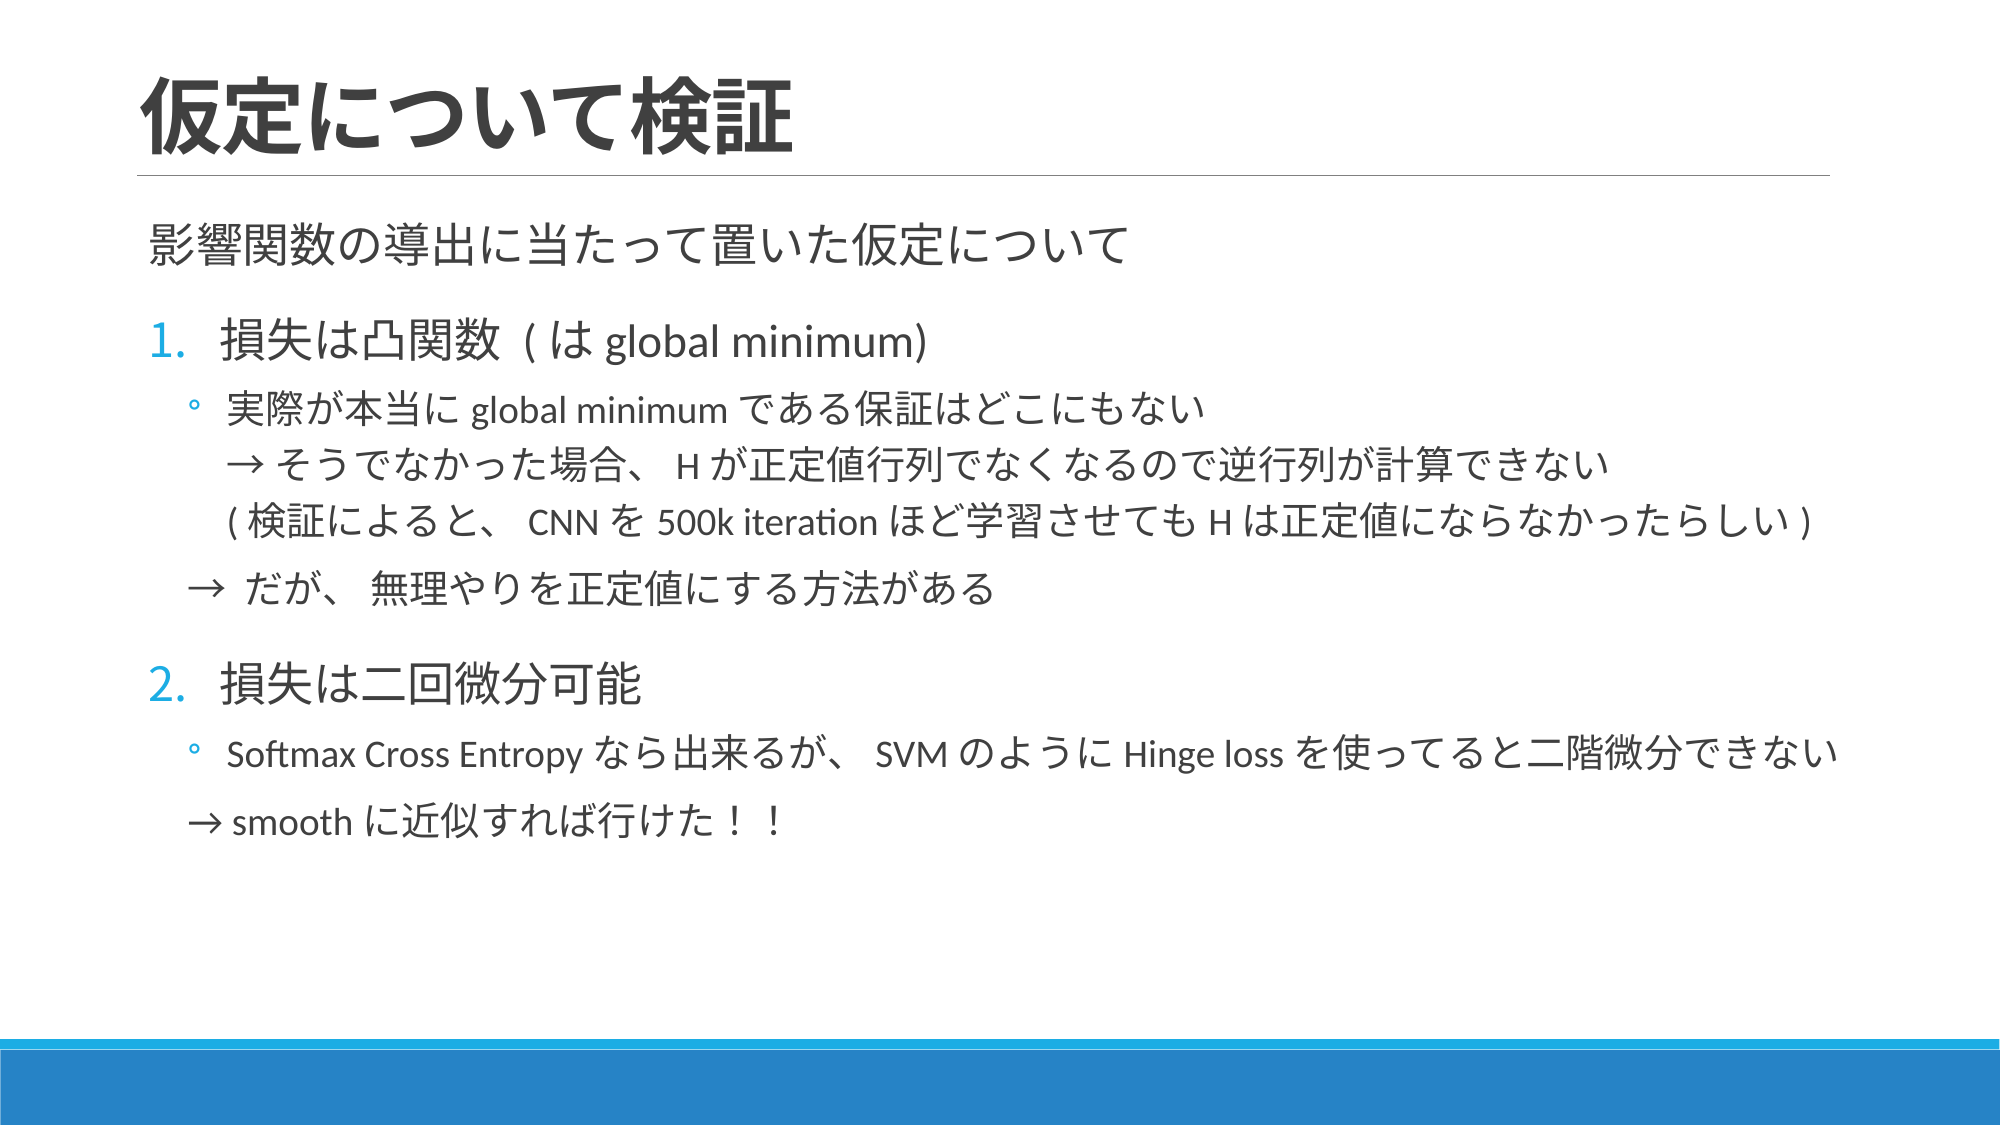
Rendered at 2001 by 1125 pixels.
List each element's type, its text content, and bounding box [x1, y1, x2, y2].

title 仮定について検証 [124, 52, 1840, 173]
